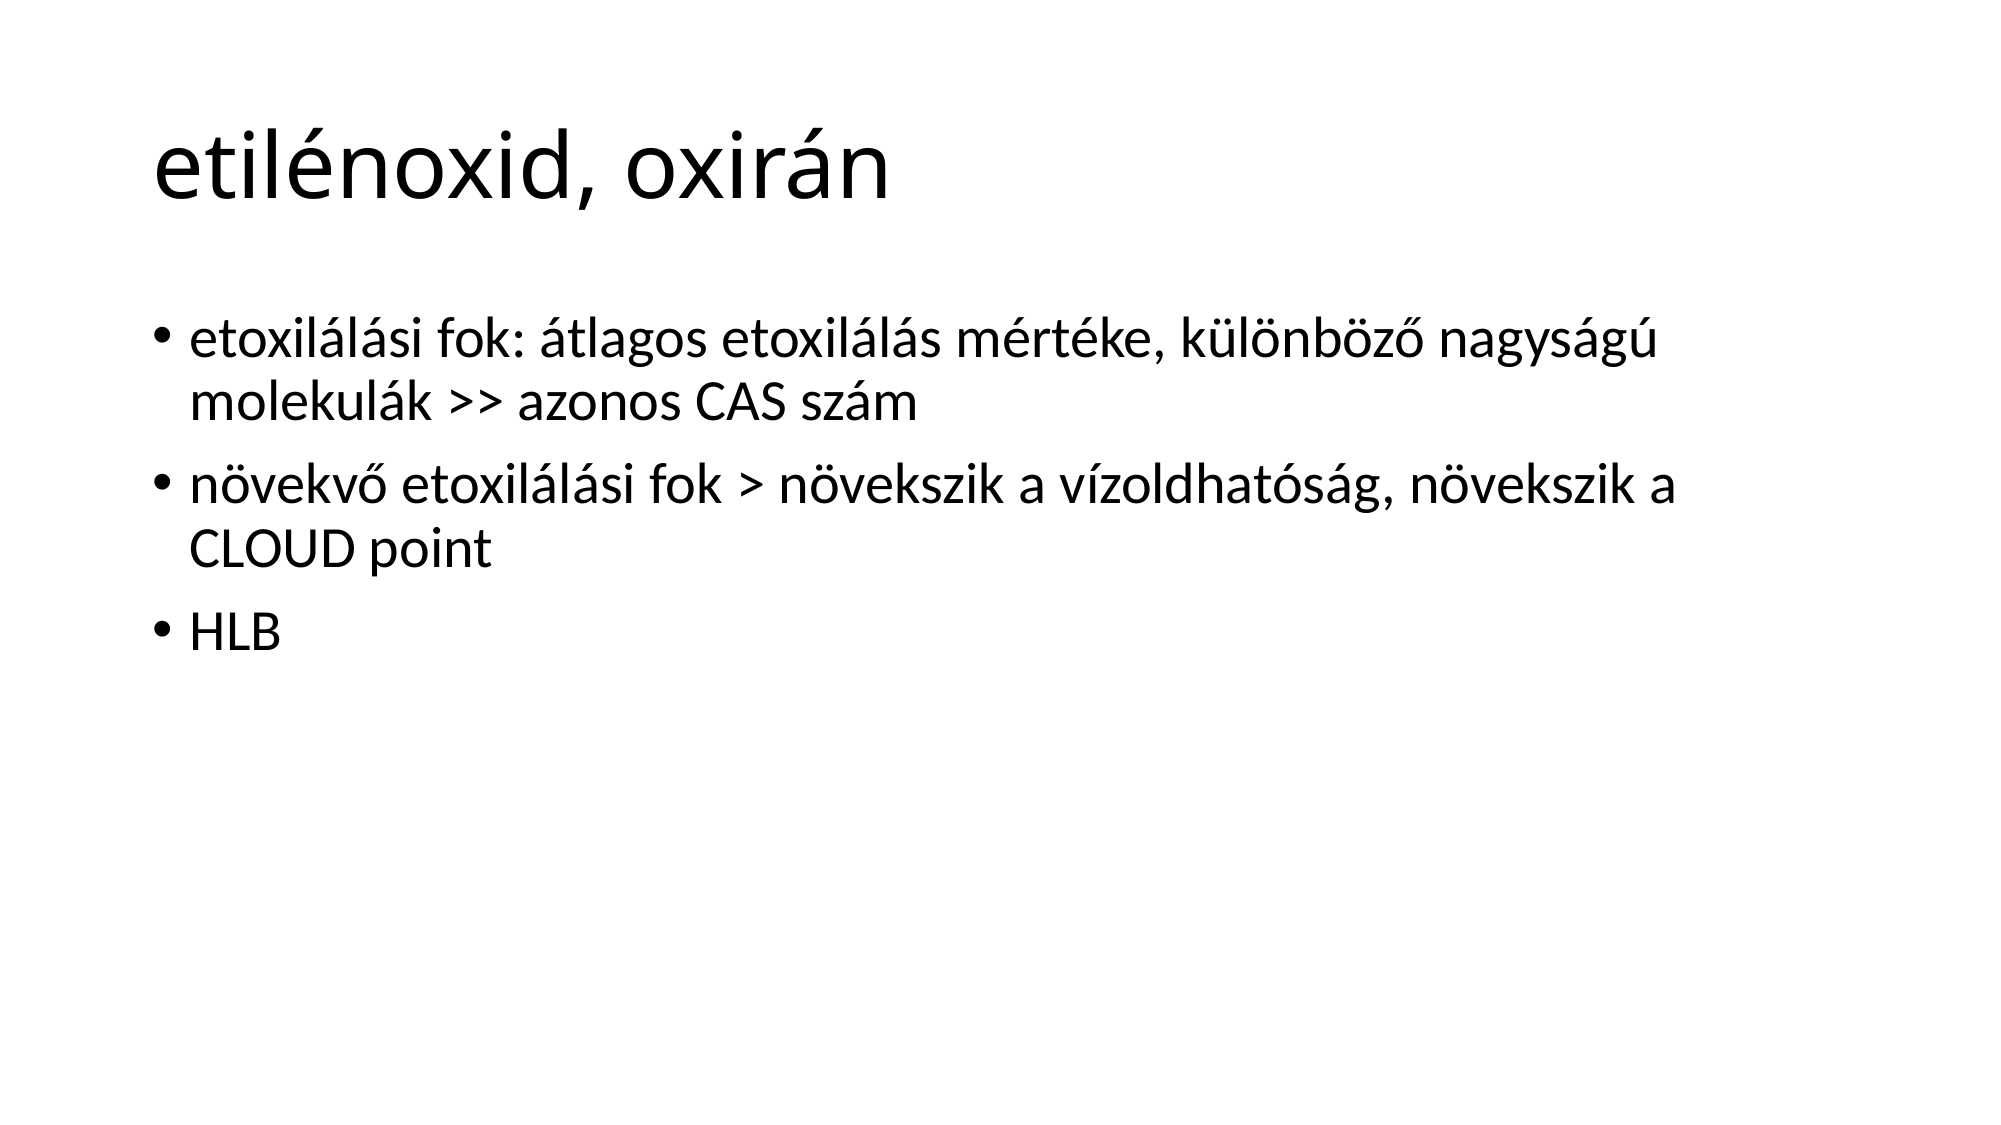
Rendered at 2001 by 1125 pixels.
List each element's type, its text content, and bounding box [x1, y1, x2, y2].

title etilénoxid, oxirán [137, 59, 1863, 278]
list etoxilálási fok: átlagos etoxilálás mértéke, különböző nagyságú molekulák >> azonos CAS szám növekvő etoxilálási fok > növekszik a vízoldhatóság, növekszik a CLOUD point HLB [137, 299, 1863, 1014]
